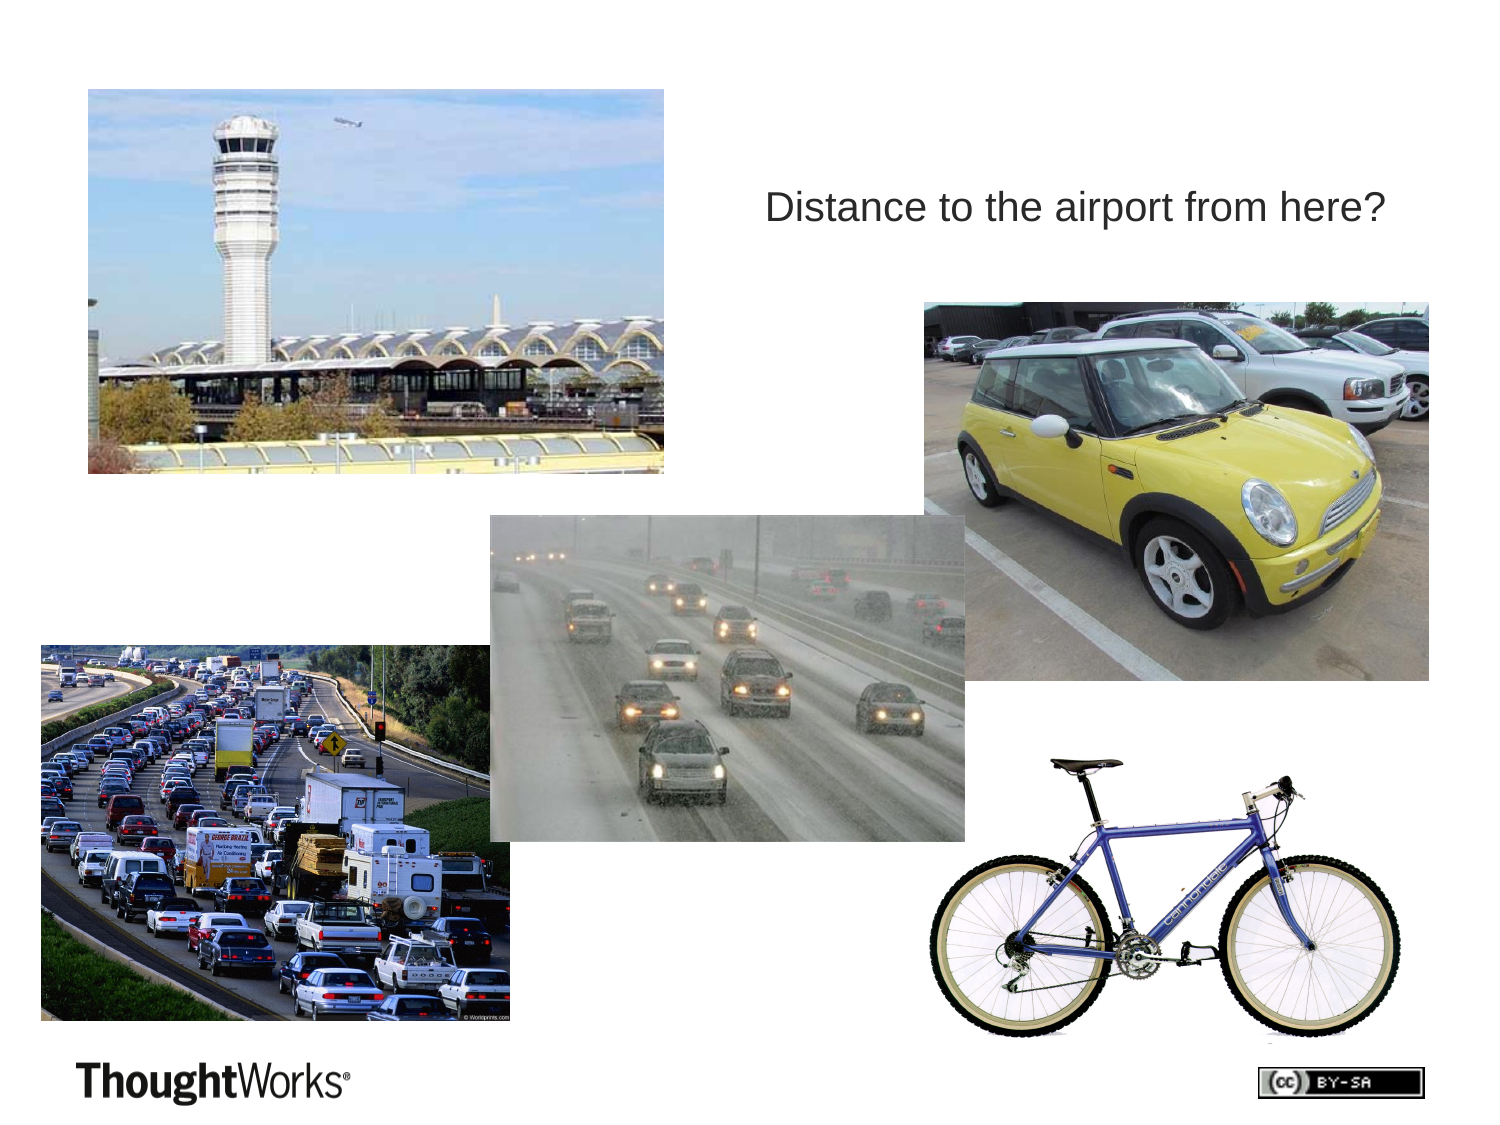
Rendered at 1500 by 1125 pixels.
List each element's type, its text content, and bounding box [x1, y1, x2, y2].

picture [88, 89, 664, 474]
picture [1258, 1067, 1425, 1099]
picture [41, 302, 1429, 1052]
text_box Distance to the airport from here? [749, 172, 1447, 238]
picture [75, 1062, 351, 1106]
